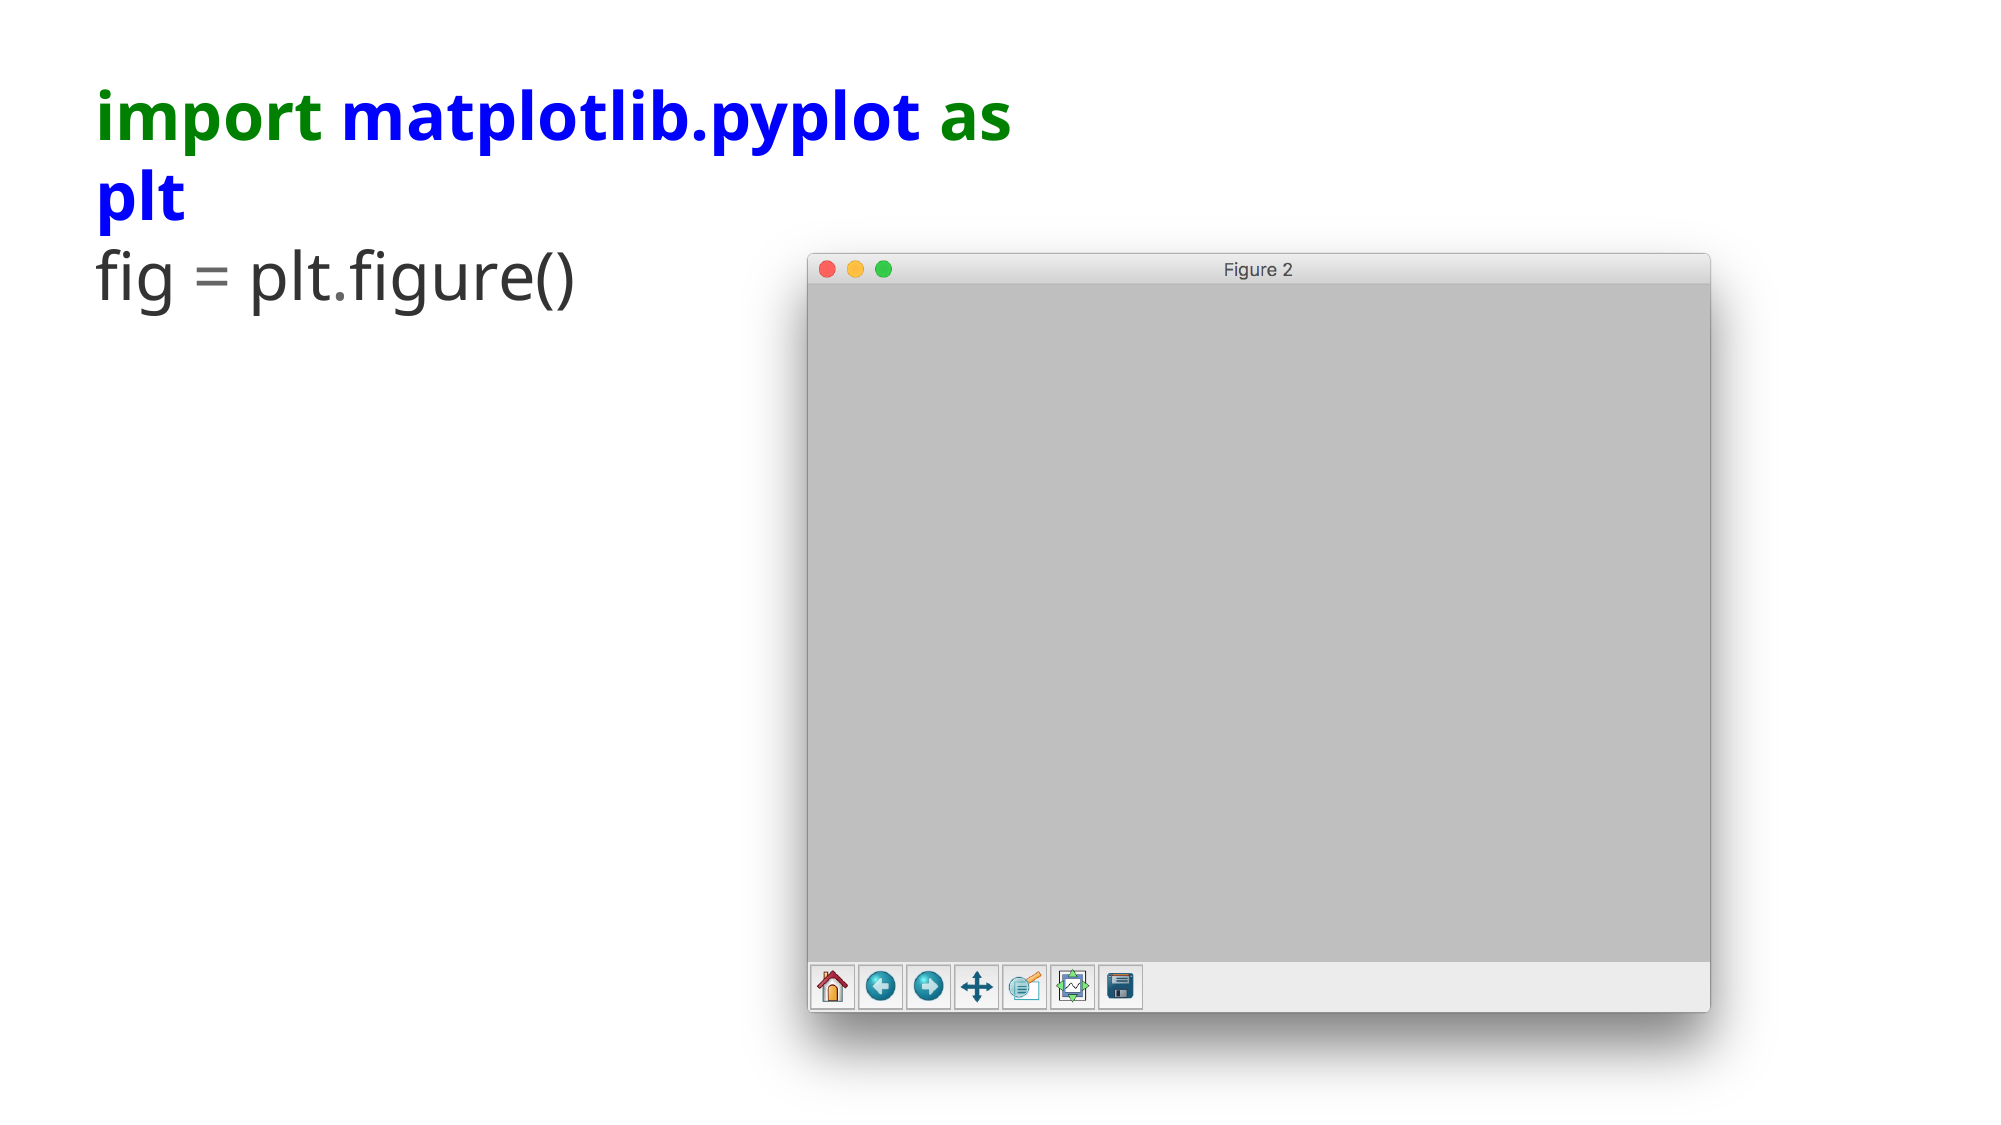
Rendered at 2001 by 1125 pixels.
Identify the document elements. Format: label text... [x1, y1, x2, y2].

text_box import matplotlib.pyplot as plt fig = plt.figure() [80, 66, 1081, 321]
picture [728, 208, 1789, 1125]
